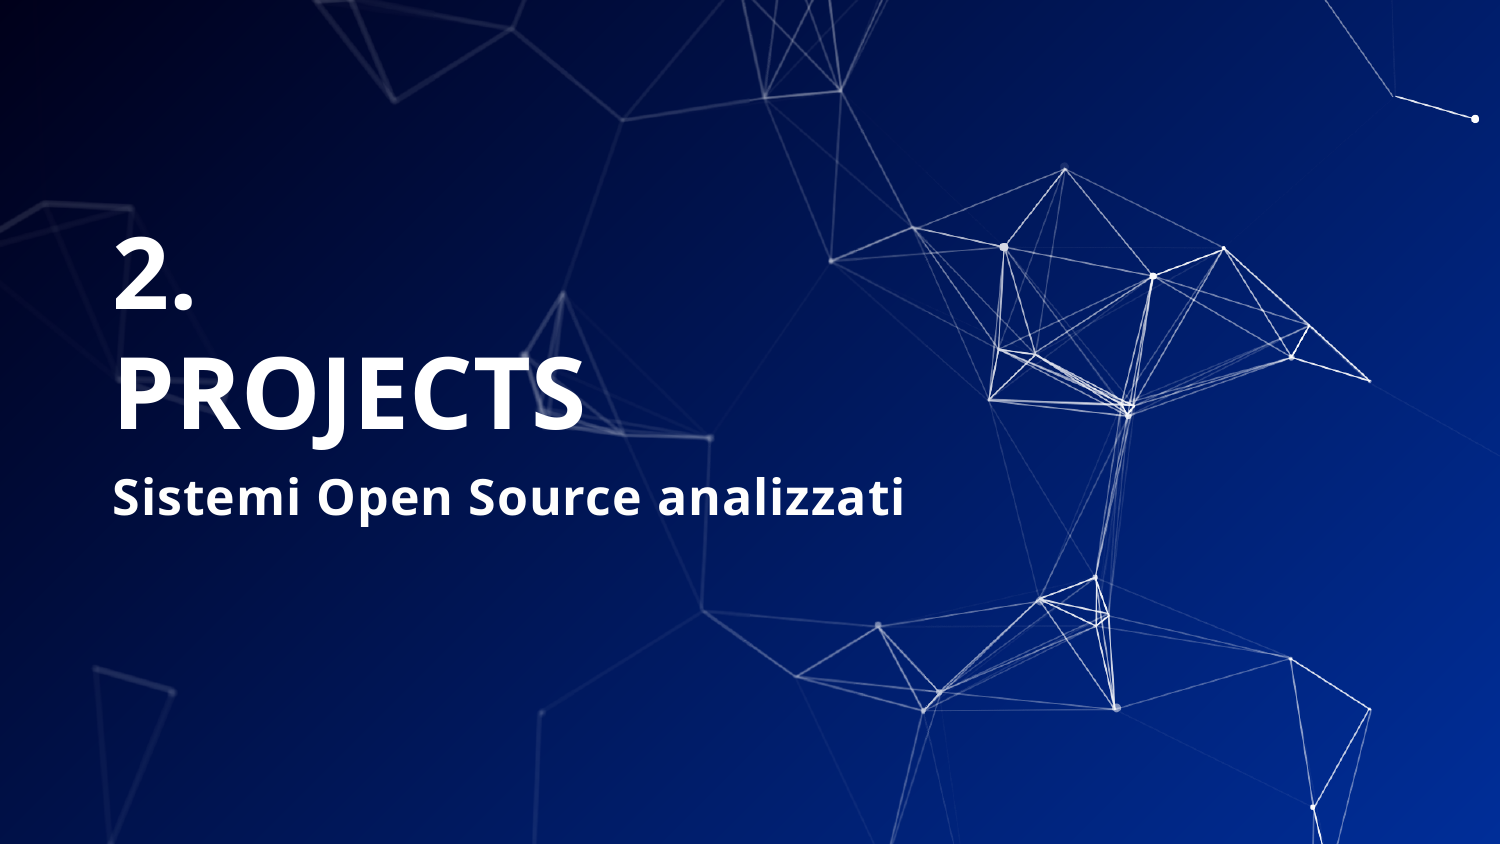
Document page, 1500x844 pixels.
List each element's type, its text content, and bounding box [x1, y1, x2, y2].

subtitle Sistemi Open Source analizzati [112, 465, 1064, 543]
title 2. PROJECTS [112, 259, 1064, 450]
picture [0, 0, 1500, 844]
